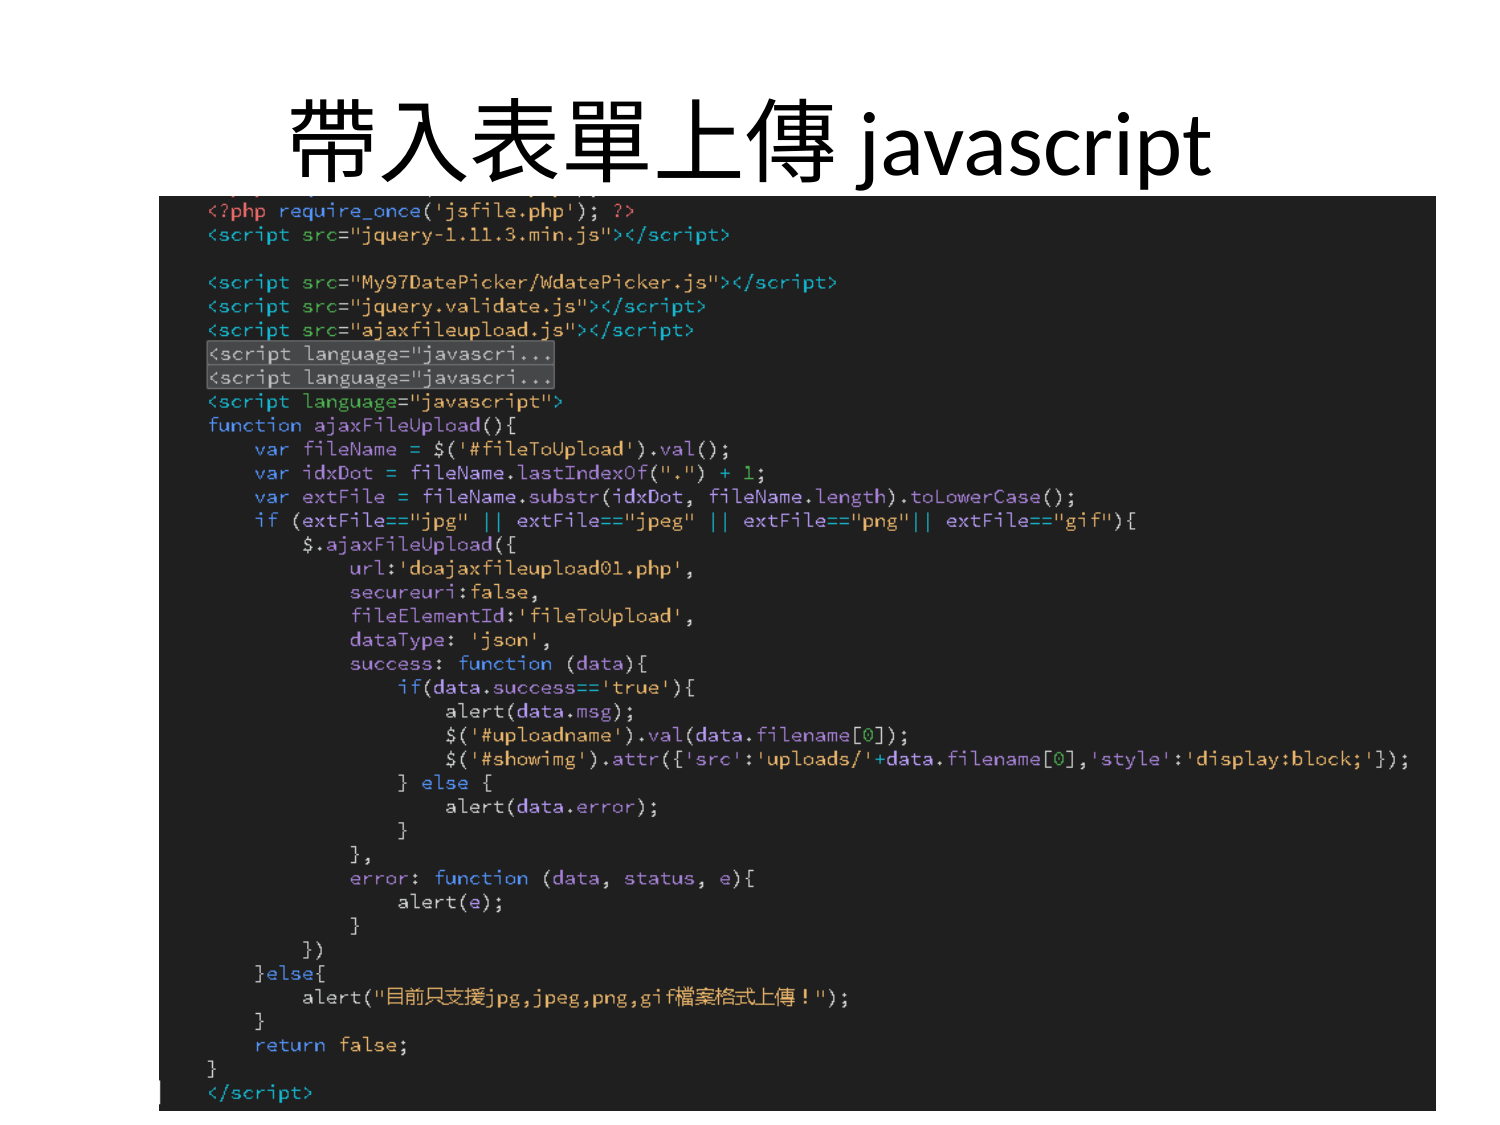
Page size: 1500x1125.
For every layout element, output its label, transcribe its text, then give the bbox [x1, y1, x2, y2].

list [159, 196, 1436, 1111]
title 帶入表單上傳javascript [75, 45, 1425, 233]
